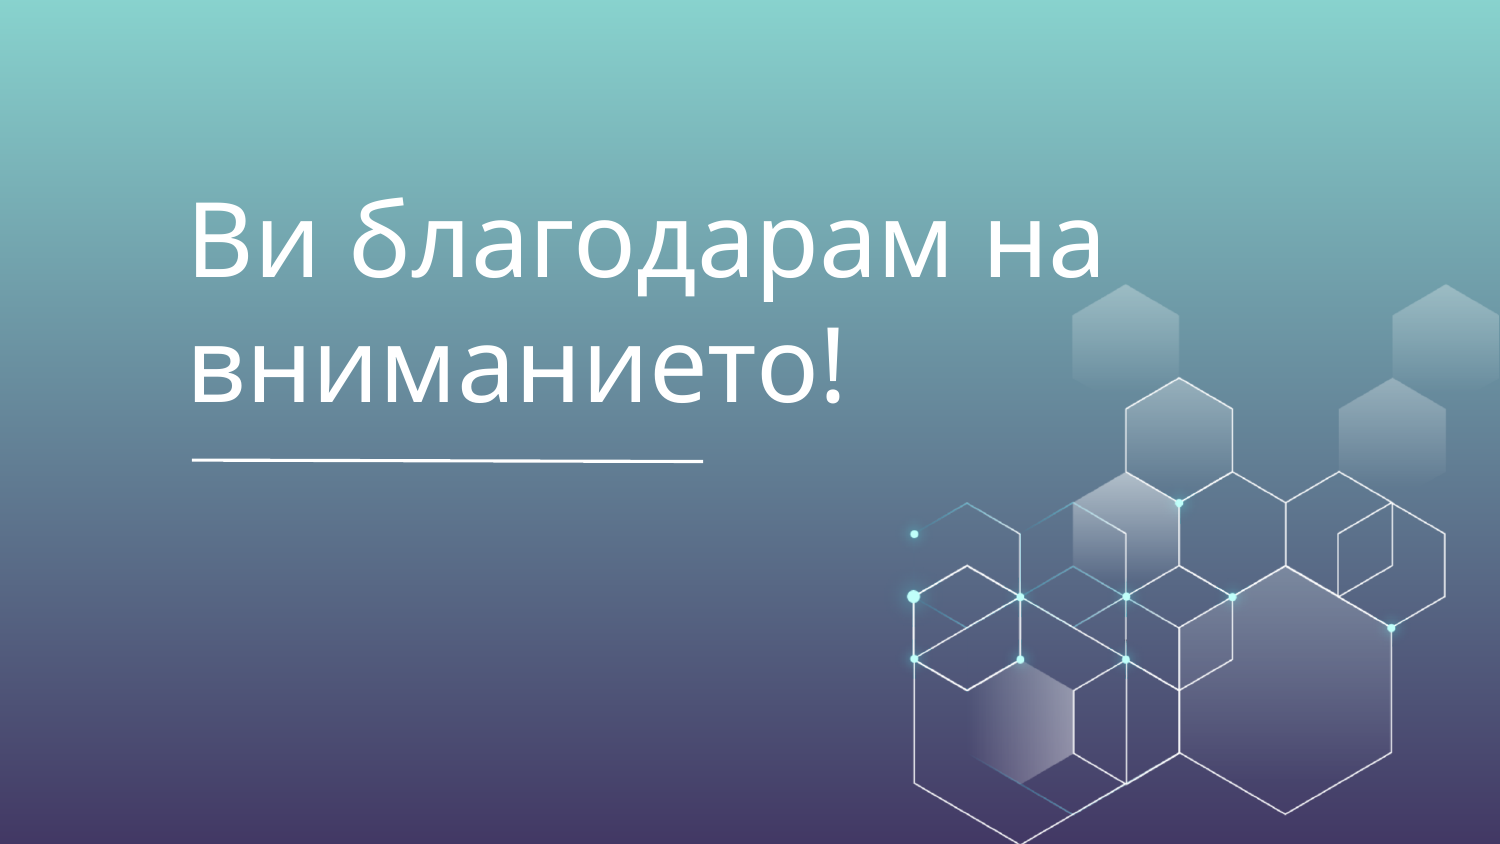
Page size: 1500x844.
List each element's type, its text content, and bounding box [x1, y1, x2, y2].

picture [876, 284, 1498, 844]
title Ви благодарам на вниманието! [171, 328, 1165, 439]
